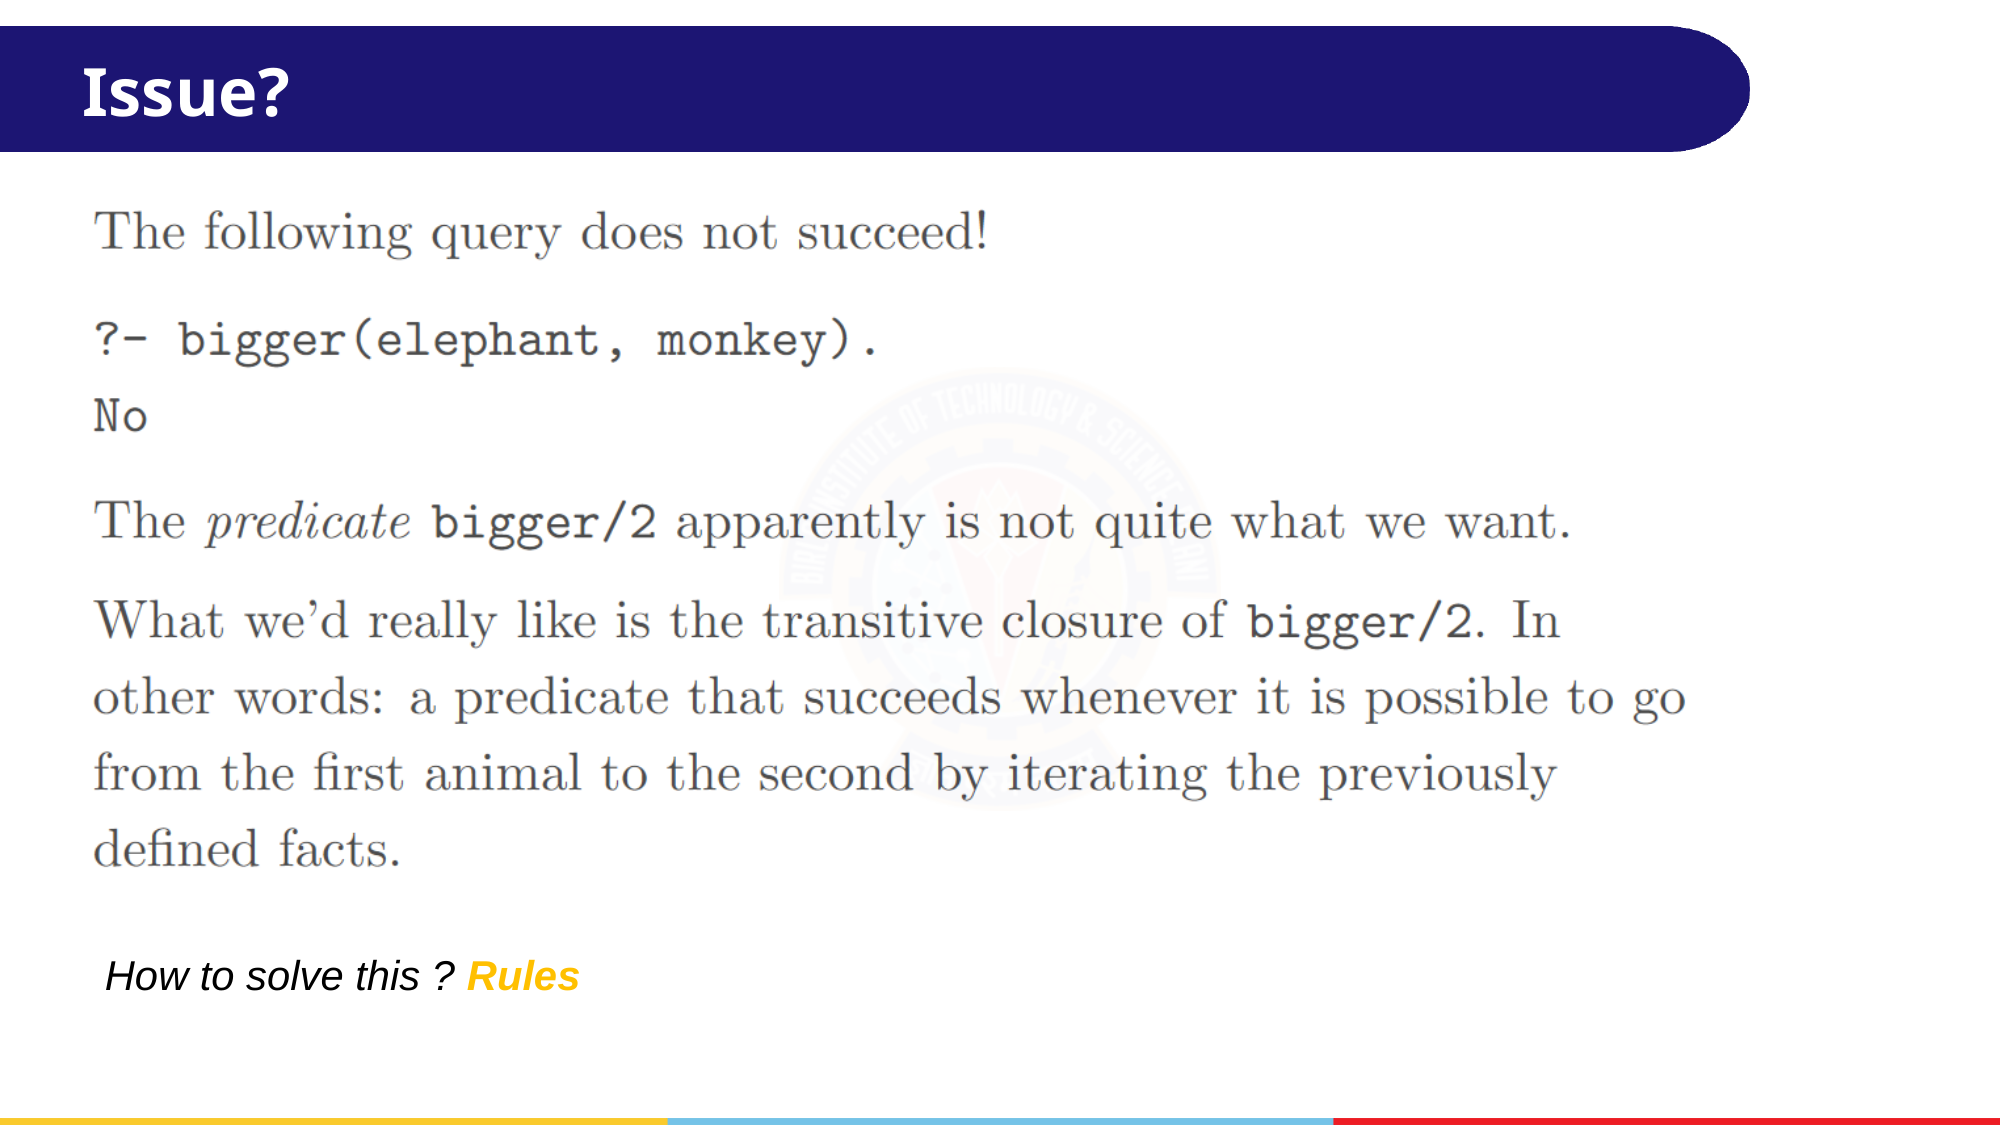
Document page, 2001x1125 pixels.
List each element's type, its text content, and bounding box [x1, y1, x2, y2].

picture [0, 1118, 2000, 1125]
picture [54, 183, 1752, 875]
text_box How to solve this ? Rules [90, 941, 596, 1006]
picture [0, 26, 1750, 152]
title Issue? [67, 32, 1597, 158]
